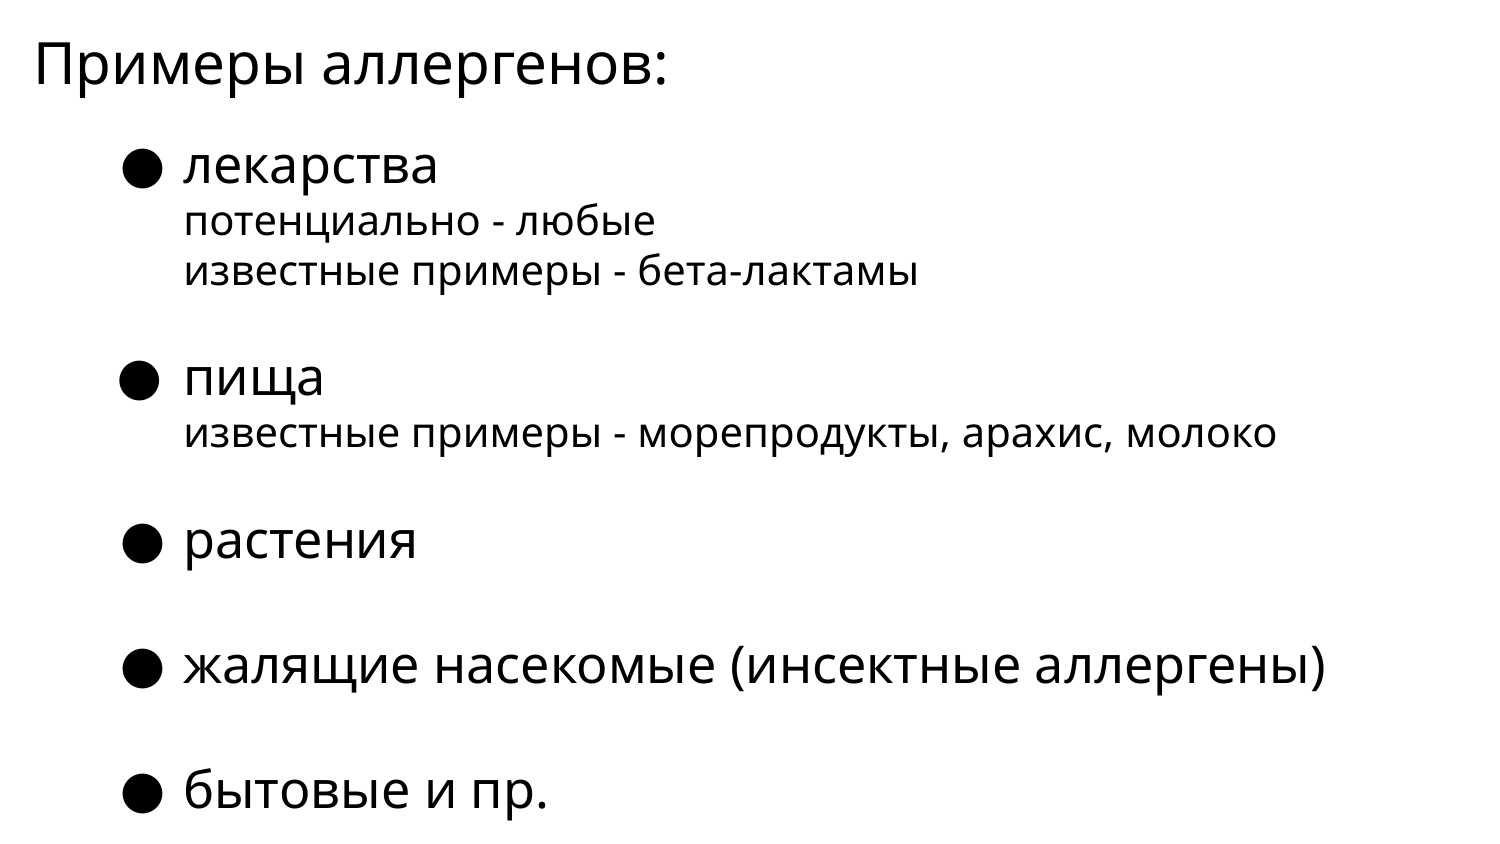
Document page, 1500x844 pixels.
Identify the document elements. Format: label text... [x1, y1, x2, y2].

title Примеры аллергенов: лекарства потенциально - любые известные примеры - бета-лактамы пища известные примеры - морепродукты, арахис, молоко растения жалящие насекомые (инсектные аллергены) бытовые и пр. [18, 18, 1454, 826]
